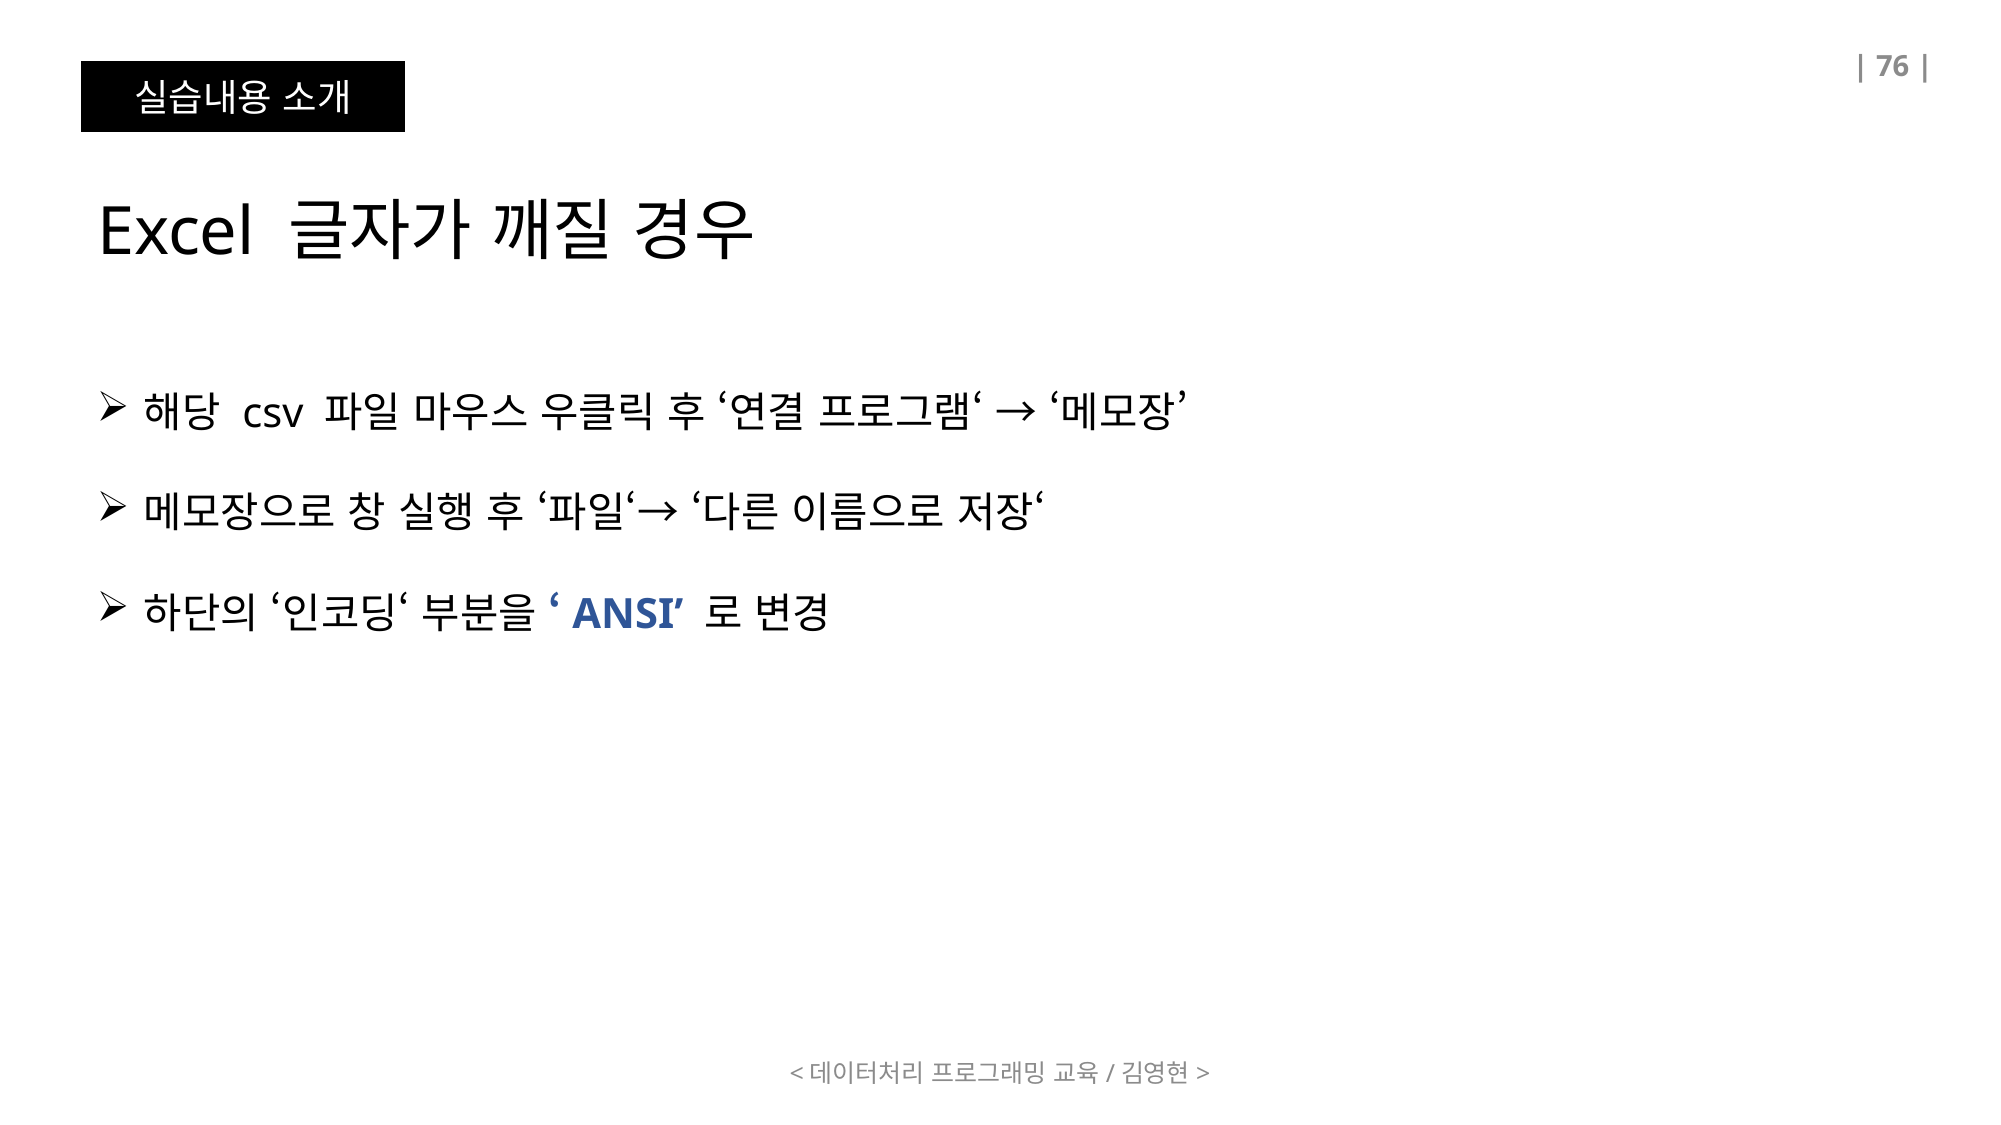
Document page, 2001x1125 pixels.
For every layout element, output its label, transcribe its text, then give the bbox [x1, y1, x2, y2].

footer <데이터처리 프로그래밍 교육/김영현> [662, 1042, 1338, 1103]
slide_number | 76 | [1497, 37, 1948, 98]
text_box 해당 csv 파일 마우스 우클릭 후 ‘연결 프로그램‘ → ‘메모장’ 메모장으로 창 실행 후 ‘파일‘→ ‘다른 이름으로 저장‘ 하단의 ‘인코딩‘ 부분을 ‘ANSI’ 로 변경 [82, 328, 1761, 644]
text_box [81, 61, 1543, 276]
